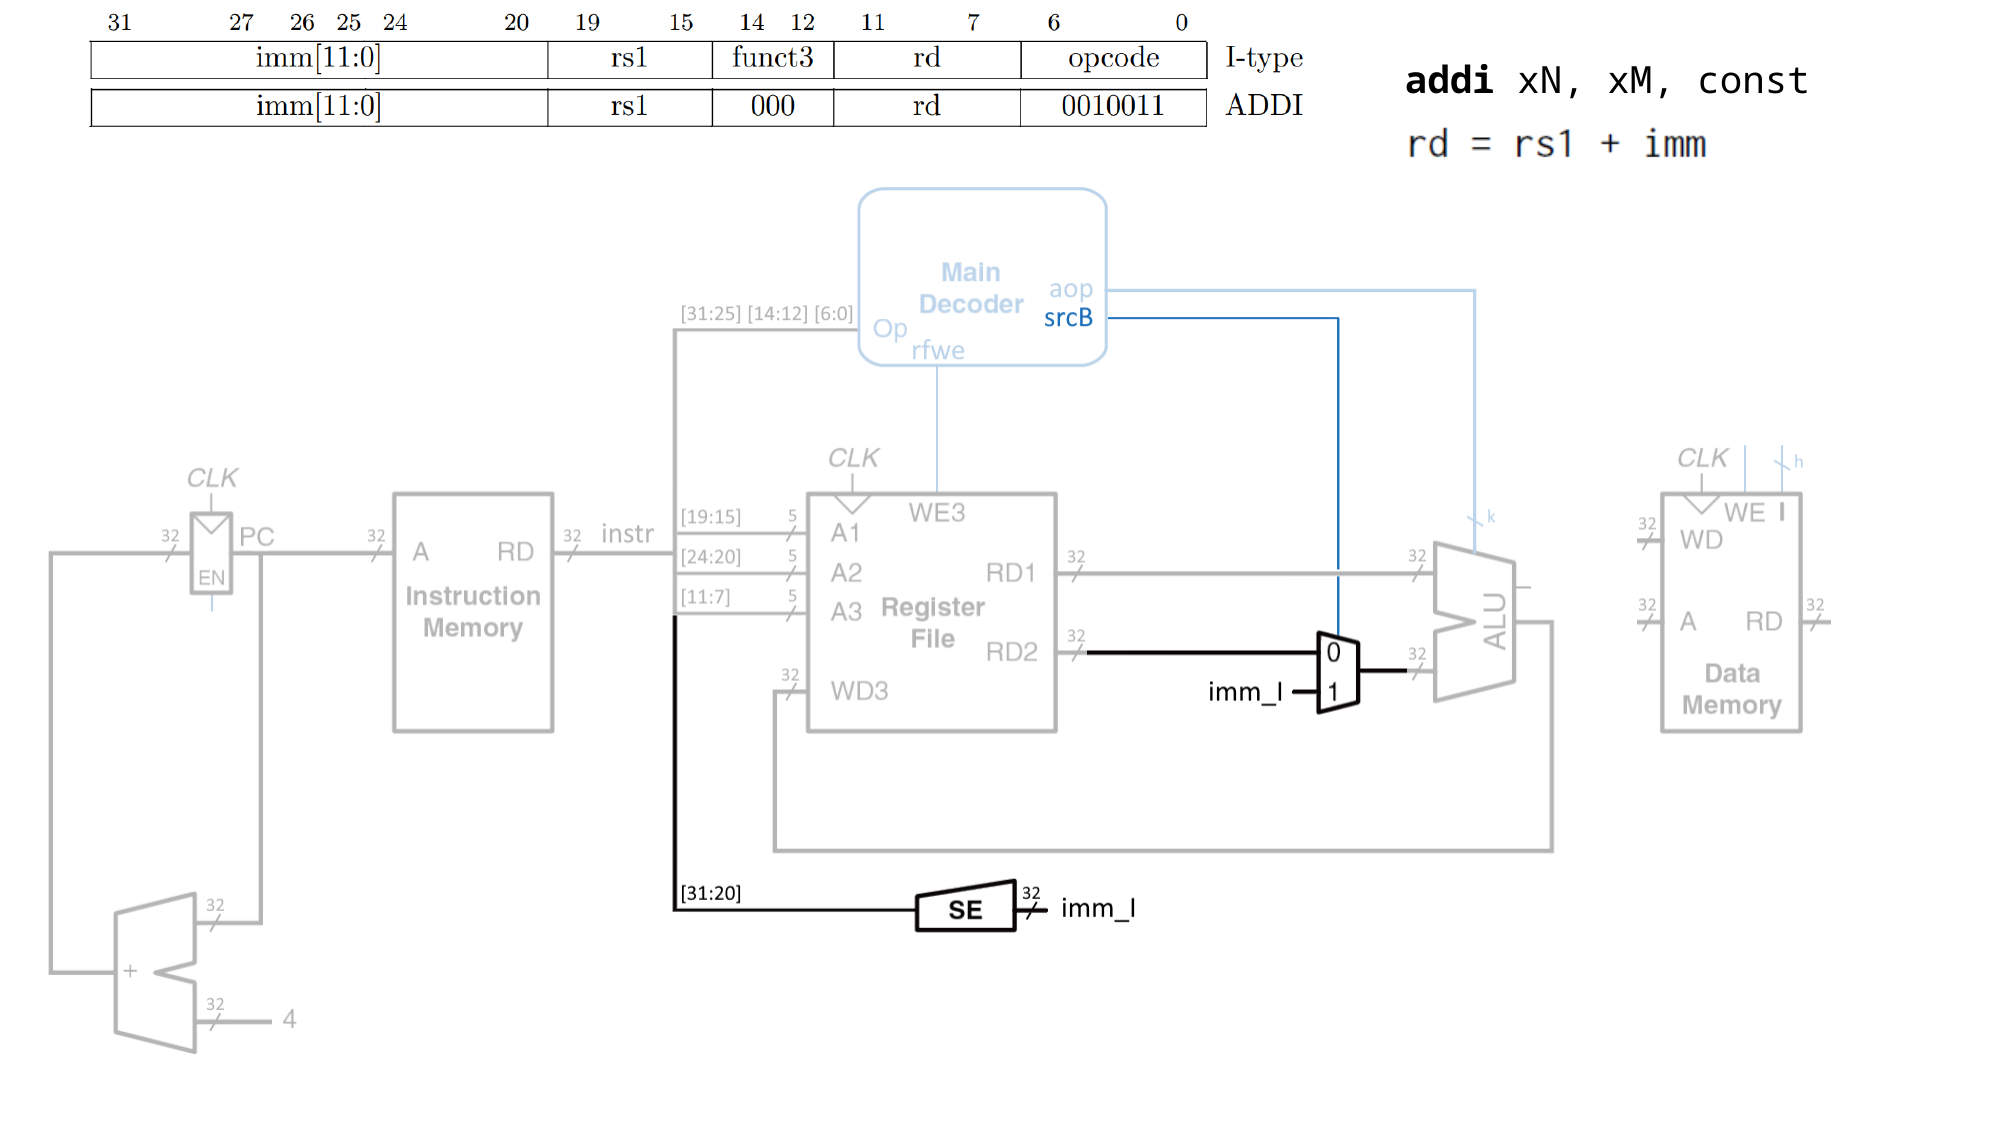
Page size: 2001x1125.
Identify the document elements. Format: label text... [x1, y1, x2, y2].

picture [0, 176, 2000, 1125]
text_box addi xN, xM, const [1390, 48, 1852, 109]
picture [1405, 125, 1754, 170]
picture [85, 88, 1312, 127]
picture [84, 1, 1321, 79]
